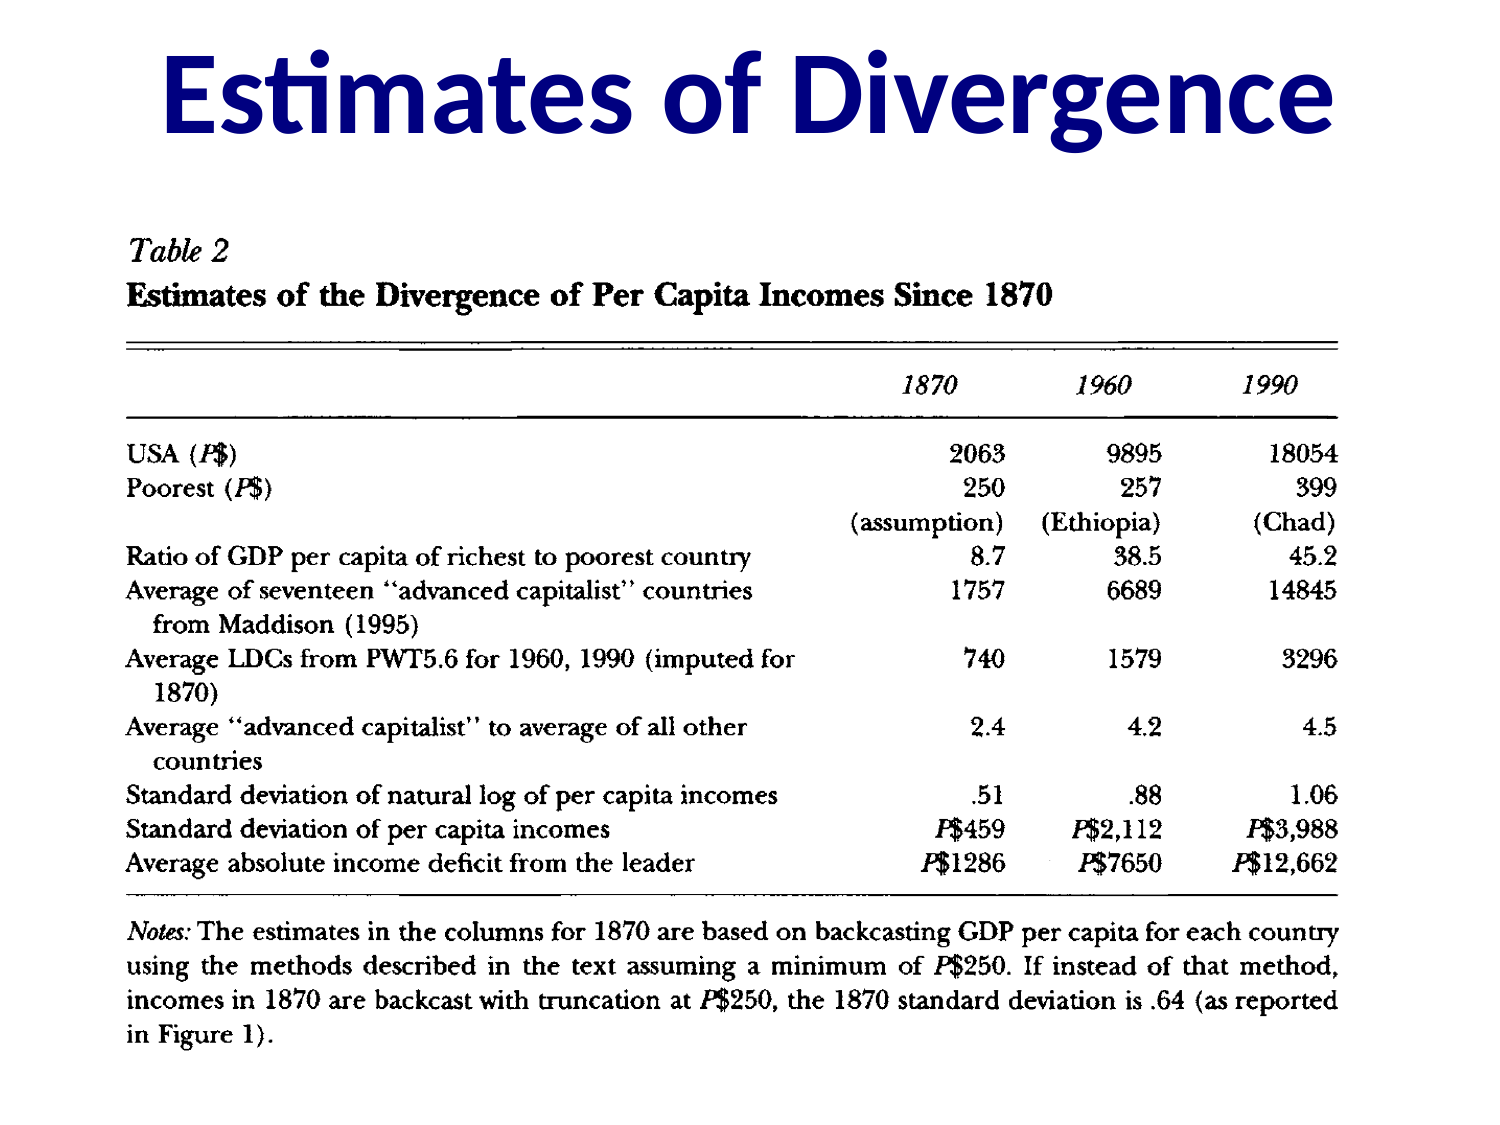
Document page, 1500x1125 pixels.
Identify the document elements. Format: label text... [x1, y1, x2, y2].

title Estimates of Divergence [44, 0, 1453, 209]
picture [105, 208, 1372, 1065]
